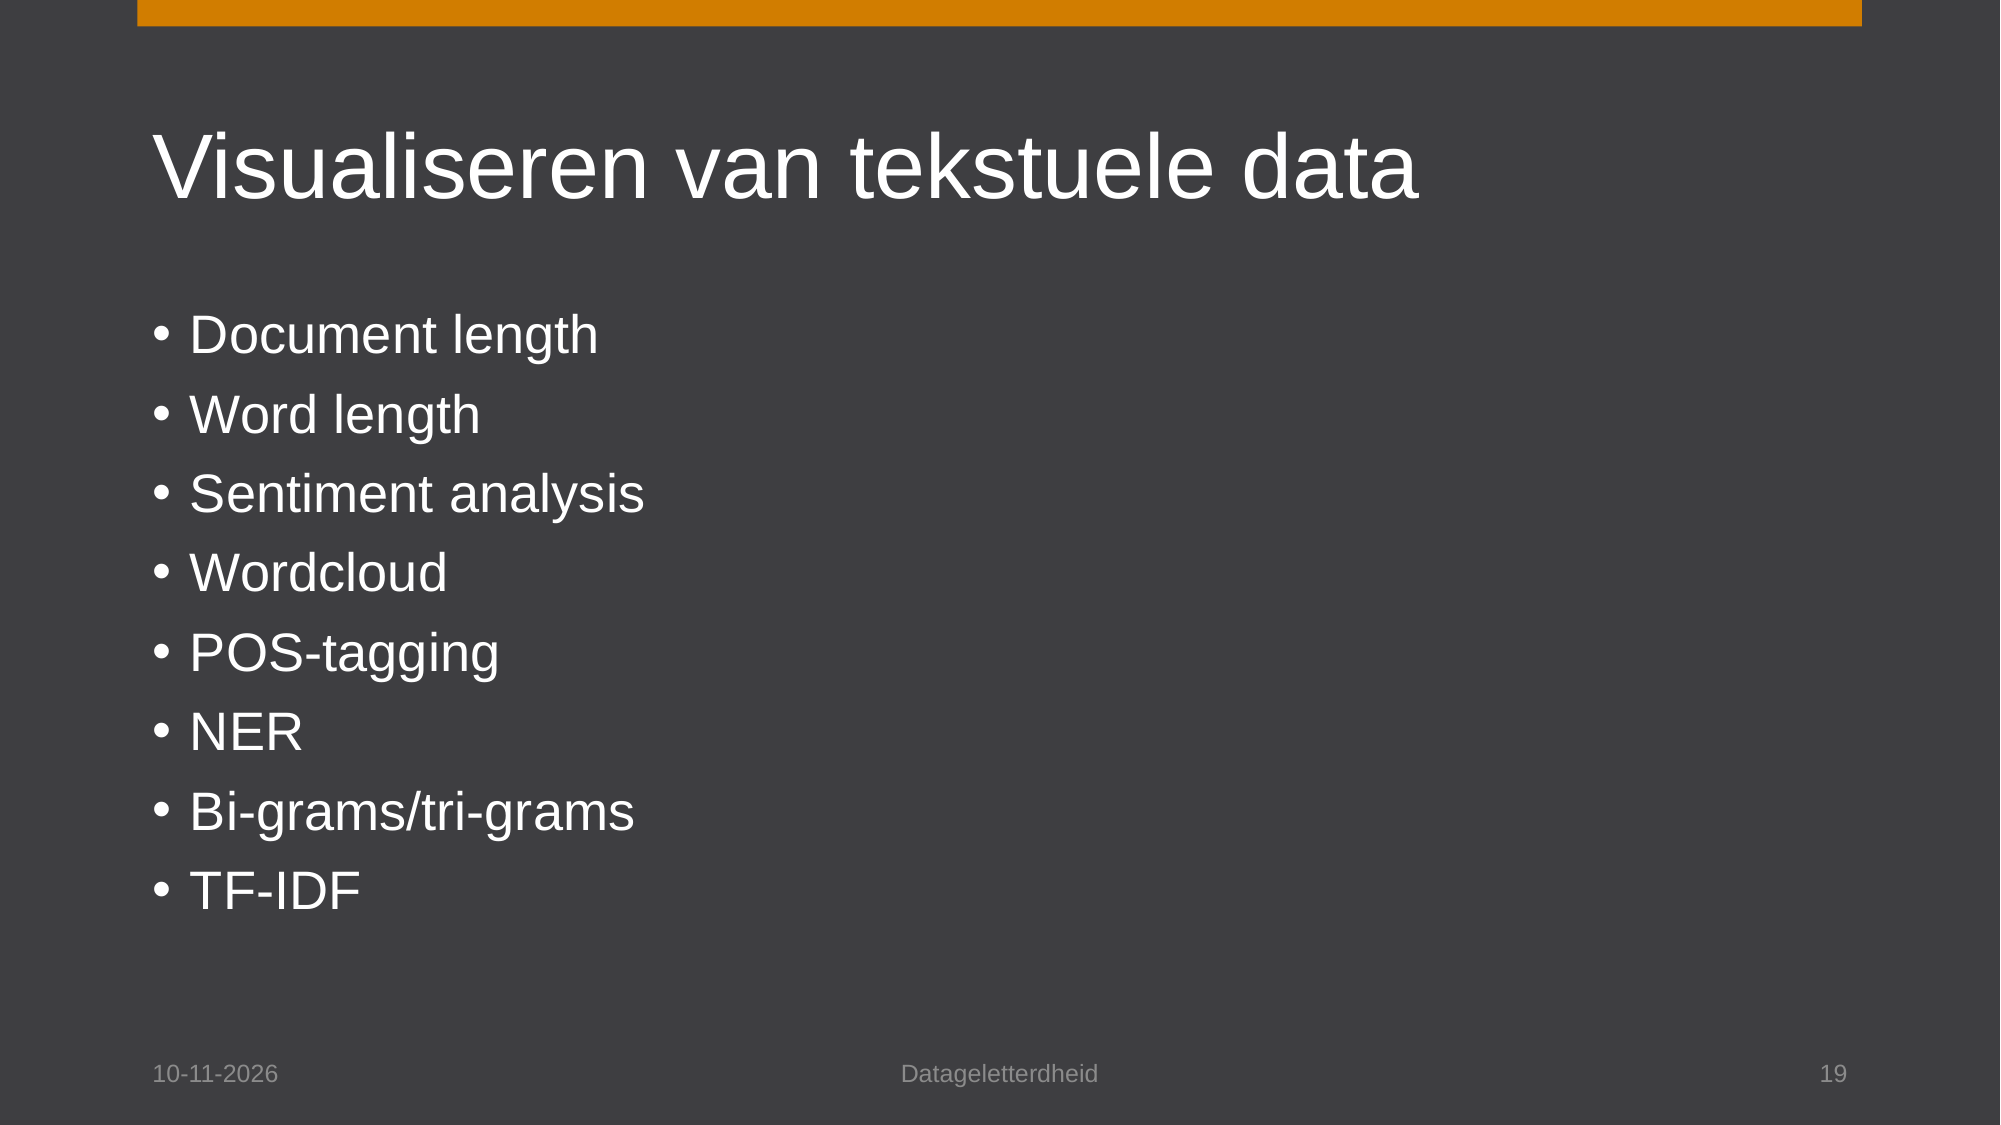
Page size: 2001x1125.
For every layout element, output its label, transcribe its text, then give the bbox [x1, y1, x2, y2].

list Document length Word length Sentiment analysis Wordcloud POS-tagging NER Bi-grams/tri-grams TF-IDF [137, 299, 1974, 965]
footer Datageletterdheid [662, 1042, 1338, 1103]
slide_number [137, 1042, 588, 1103]
slide_number 19 [1412, 1042, 1863, 1103]
title Visualiseren van tekstuele data [137, 59, 1863, 278]
